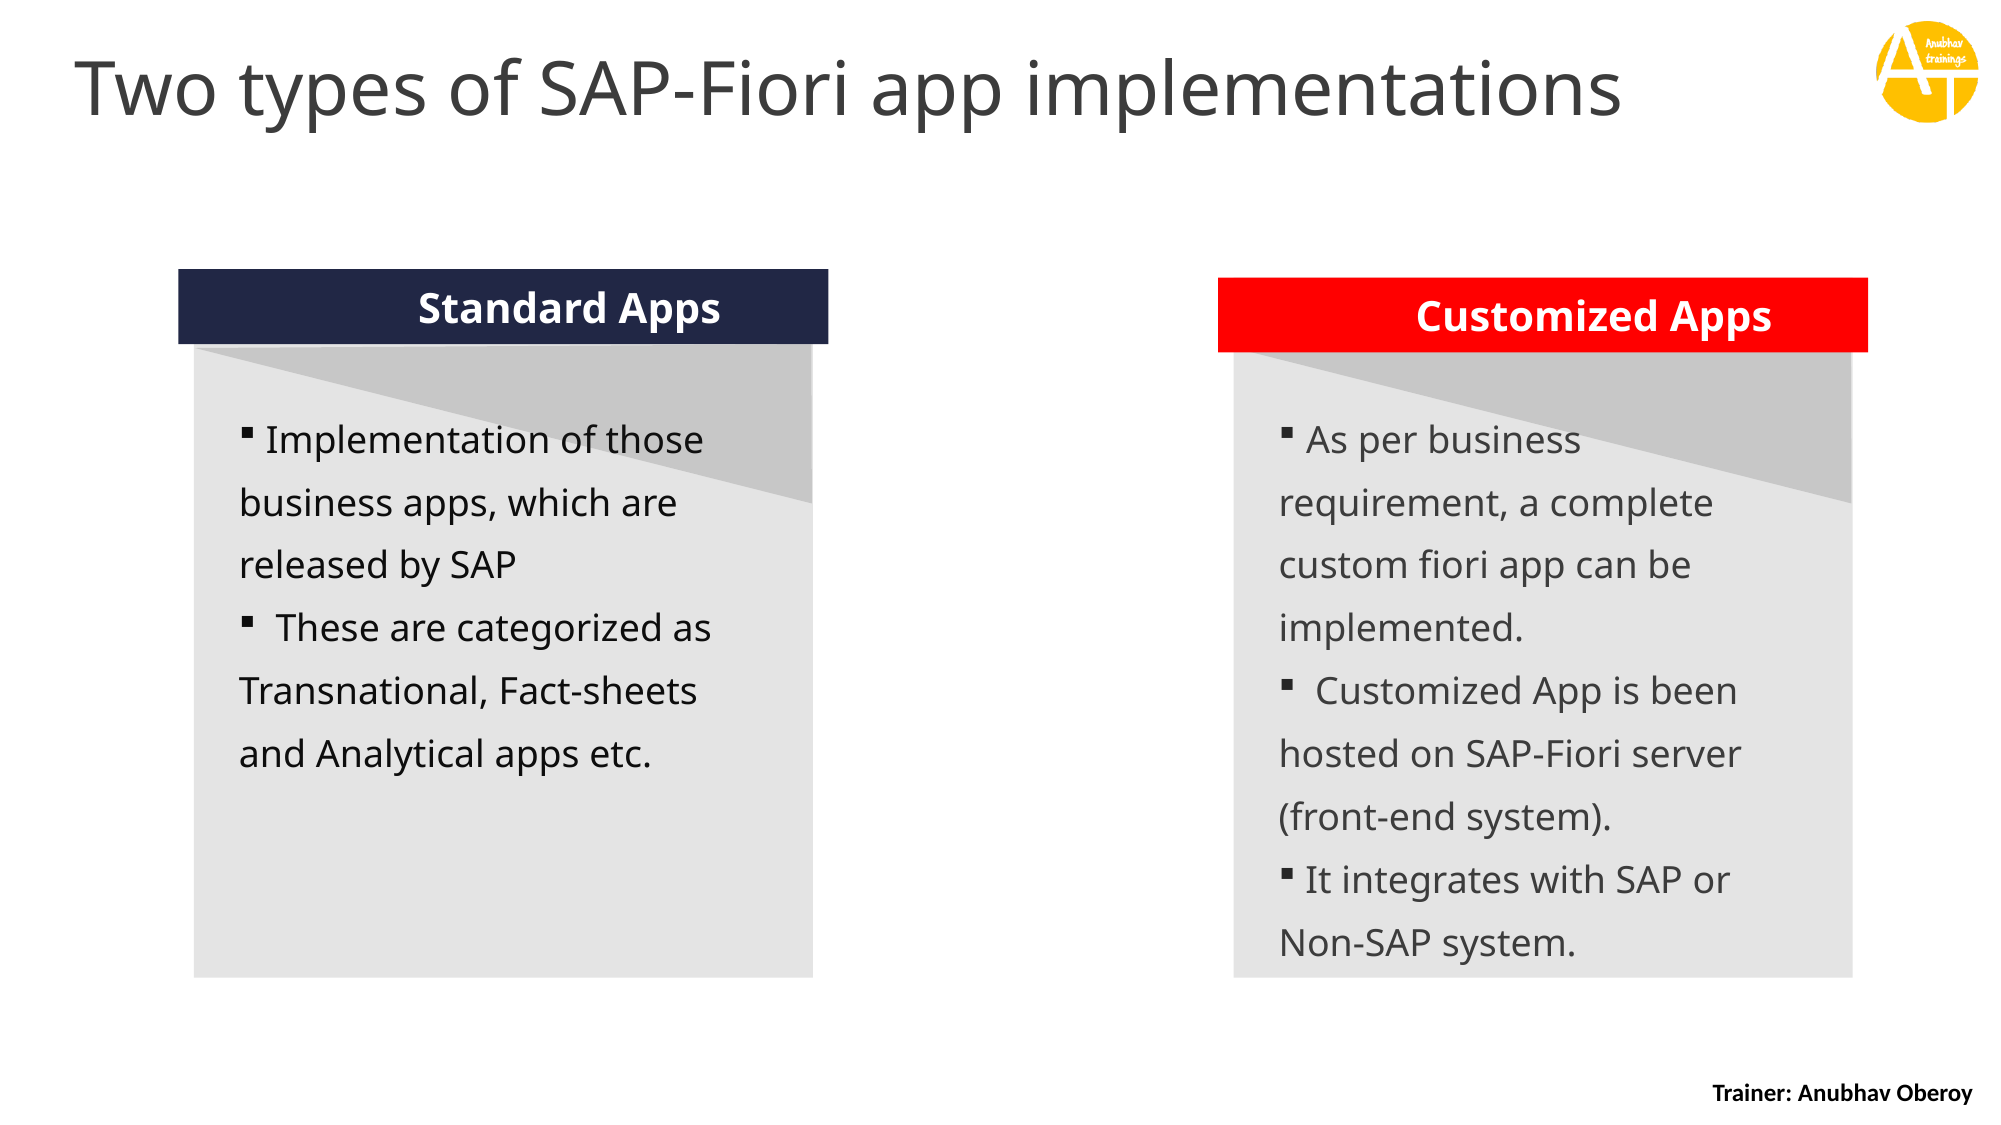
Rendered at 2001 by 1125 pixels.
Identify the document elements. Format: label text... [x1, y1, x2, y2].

footer Trainer: Anubhav Oberoy [1660, 1074, 2000, 1108]
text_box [178, 269, 1869, 978]
title Two types of SAP-Fiori app implementations [59, 23, 1863, 140]
picture [1866, 14, 1984, 131]
